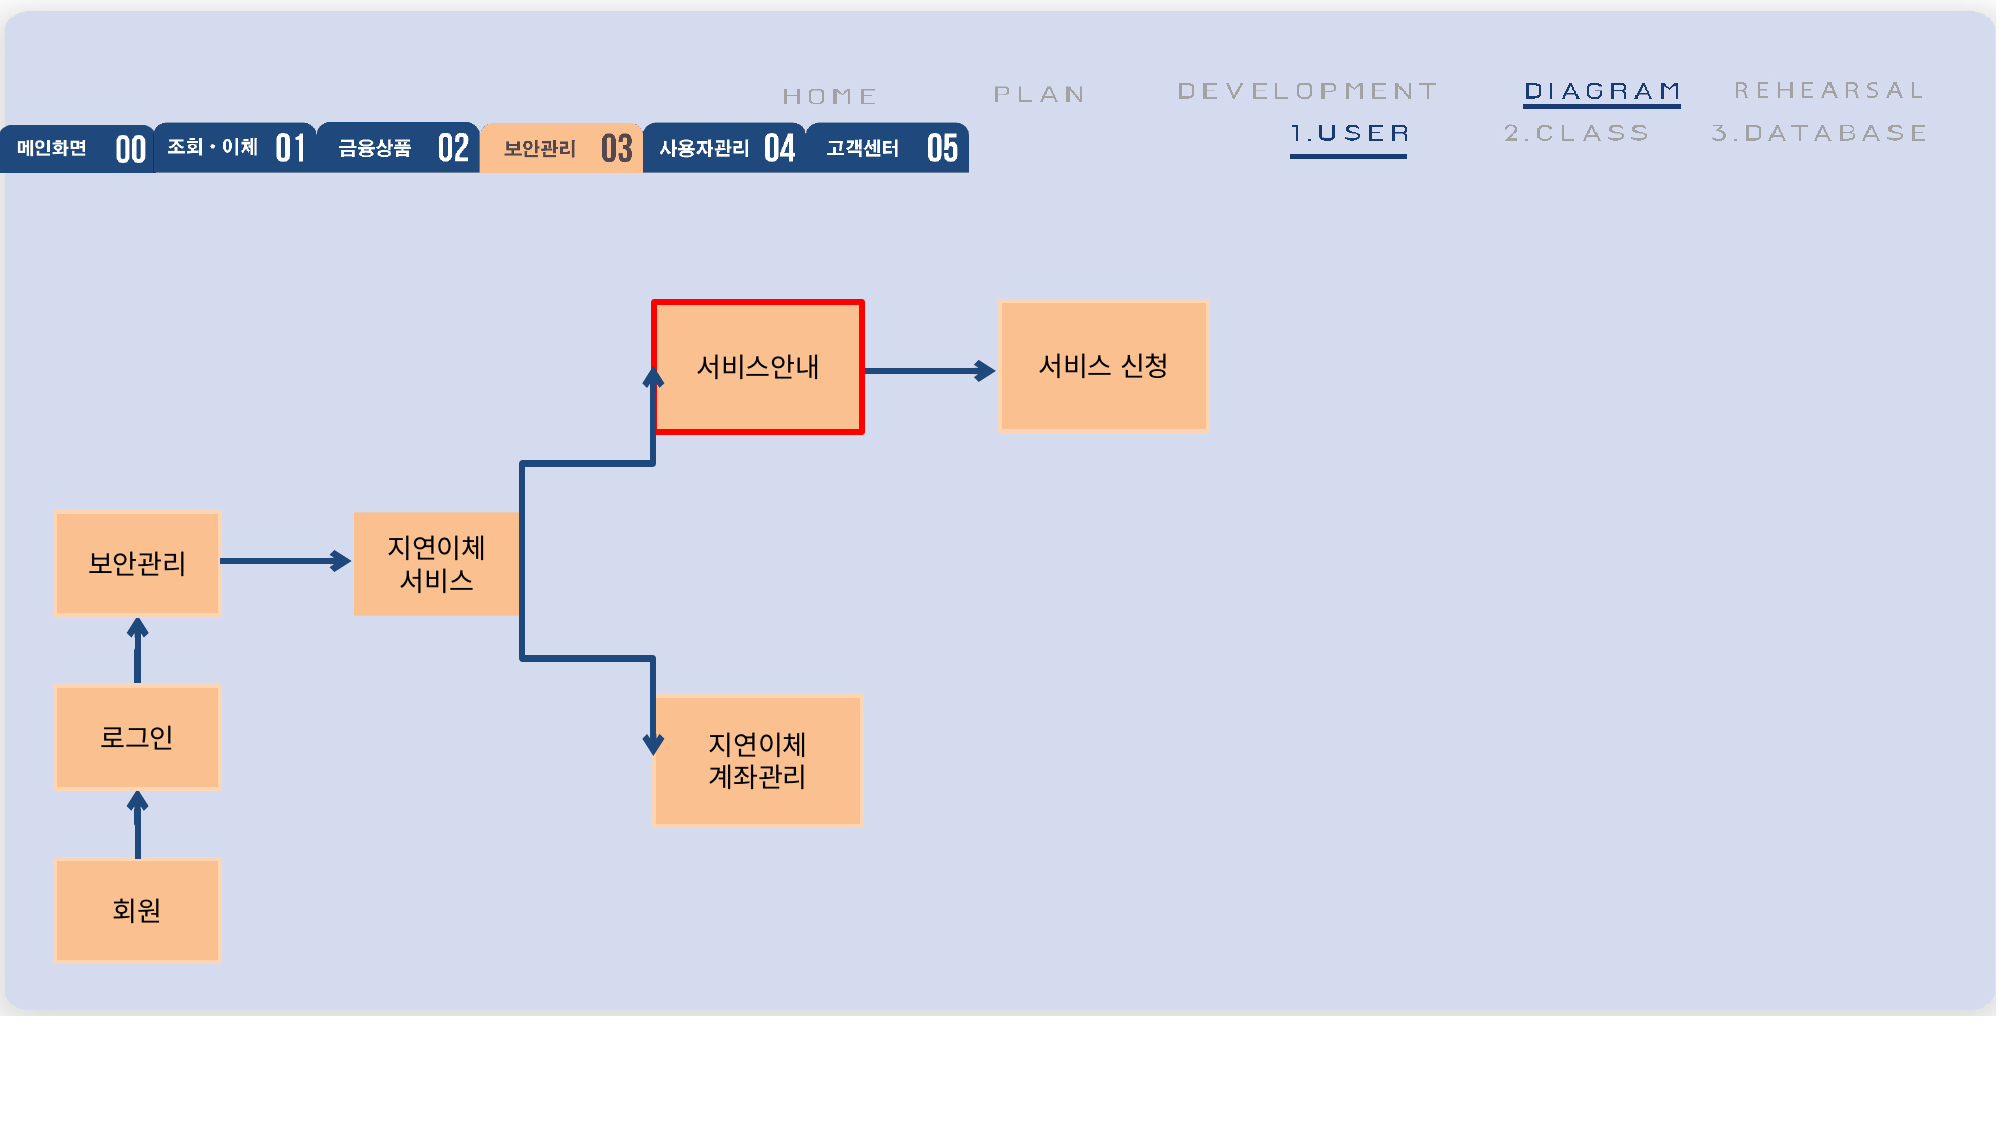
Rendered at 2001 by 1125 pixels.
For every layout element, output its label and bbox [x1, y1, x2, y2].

text_box [521, 365, 654, 757]
text_box [54, 512, 221, 963]
picture [0, 0, 1997, 1016]
